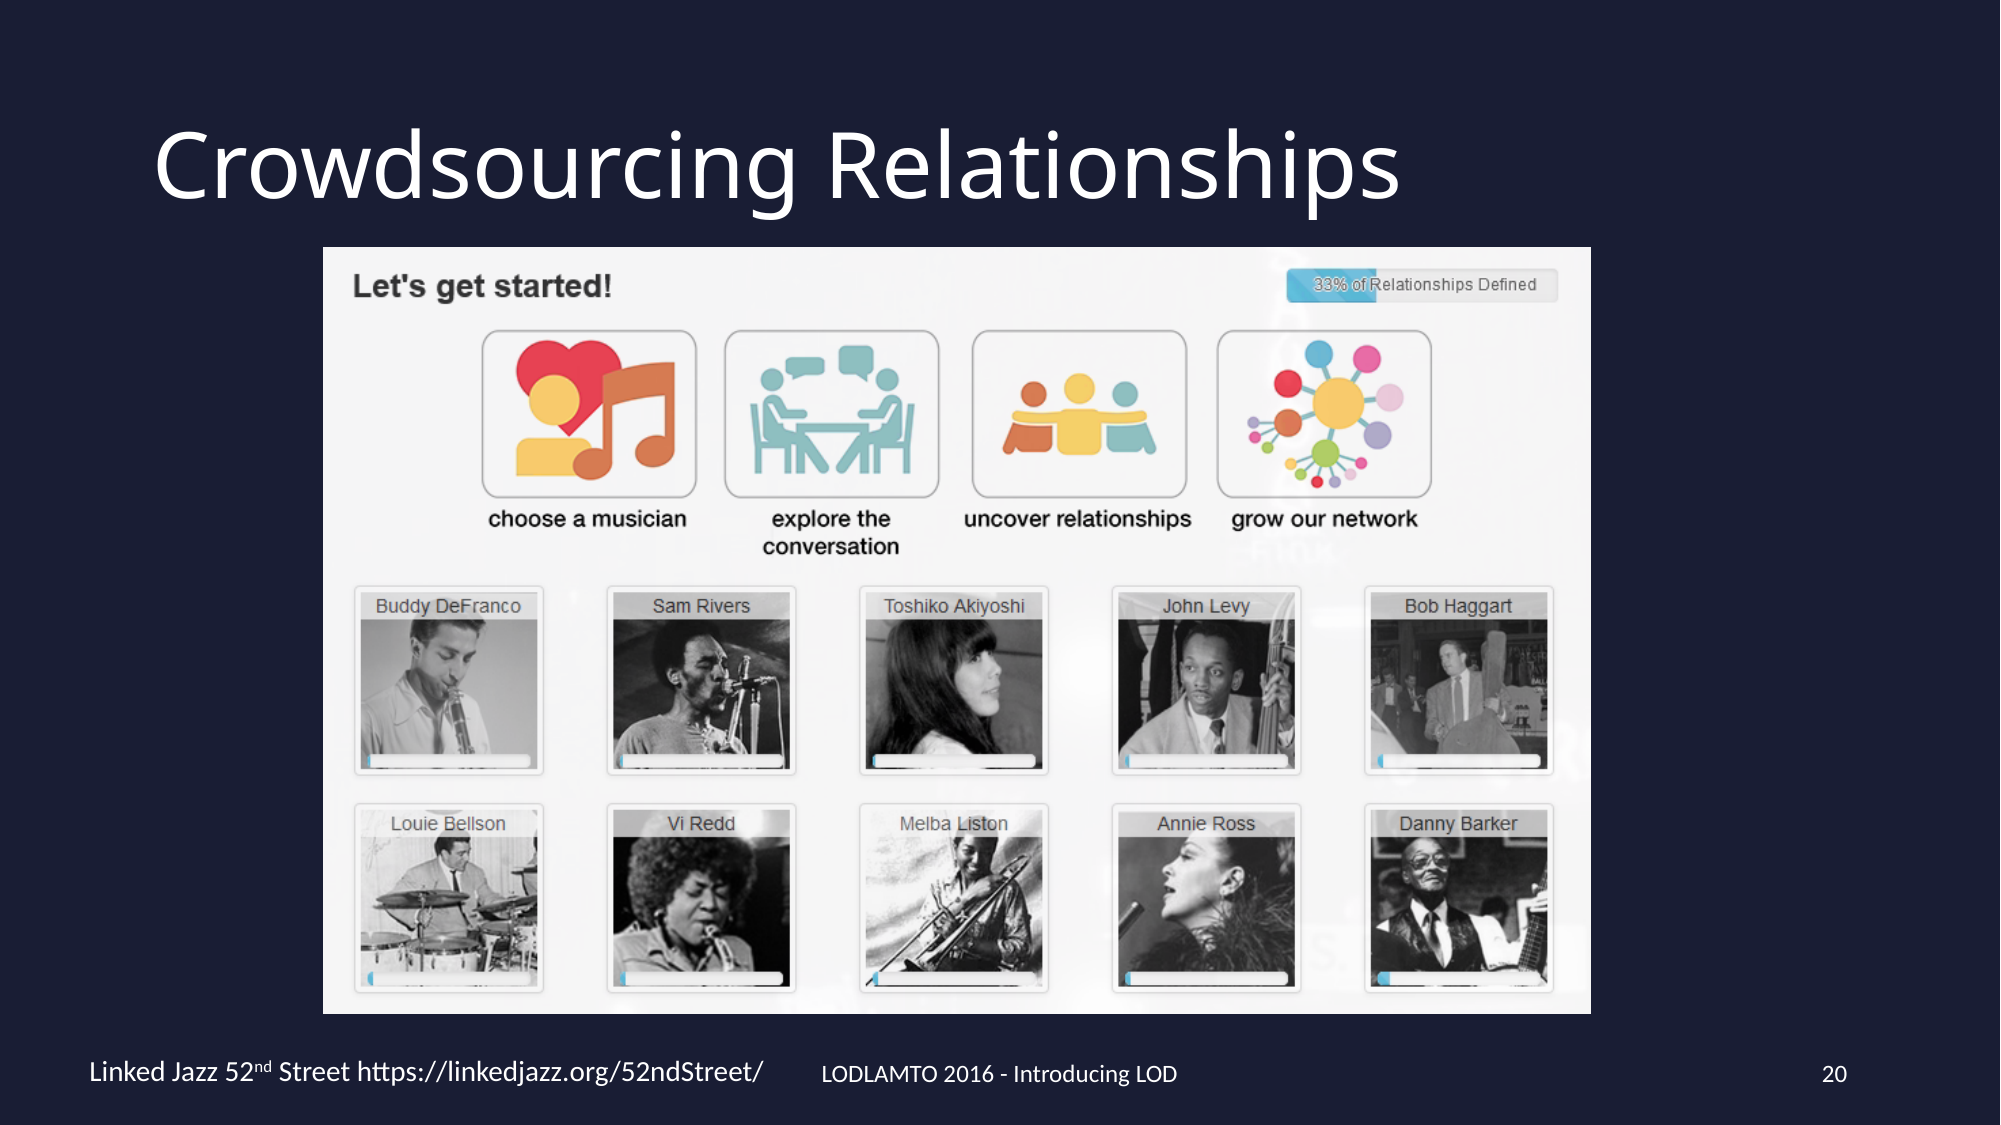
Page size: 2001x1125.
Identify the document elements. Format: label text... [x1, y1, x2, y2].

slide_number 20 [1412, 1042, 1863, 1103]
title Crowdsourcing Relationships [137, 59, 1863, 278]
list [323, 247, 1591, 1014]
text_box Linked Jazz 52nd Street https://linkedjazz.org/52ndStreet/ [74, 1044, 837, 1095]
footer LODLAMTO 2016 - Introducing LOD [662, 1042, 1338, 1103]
